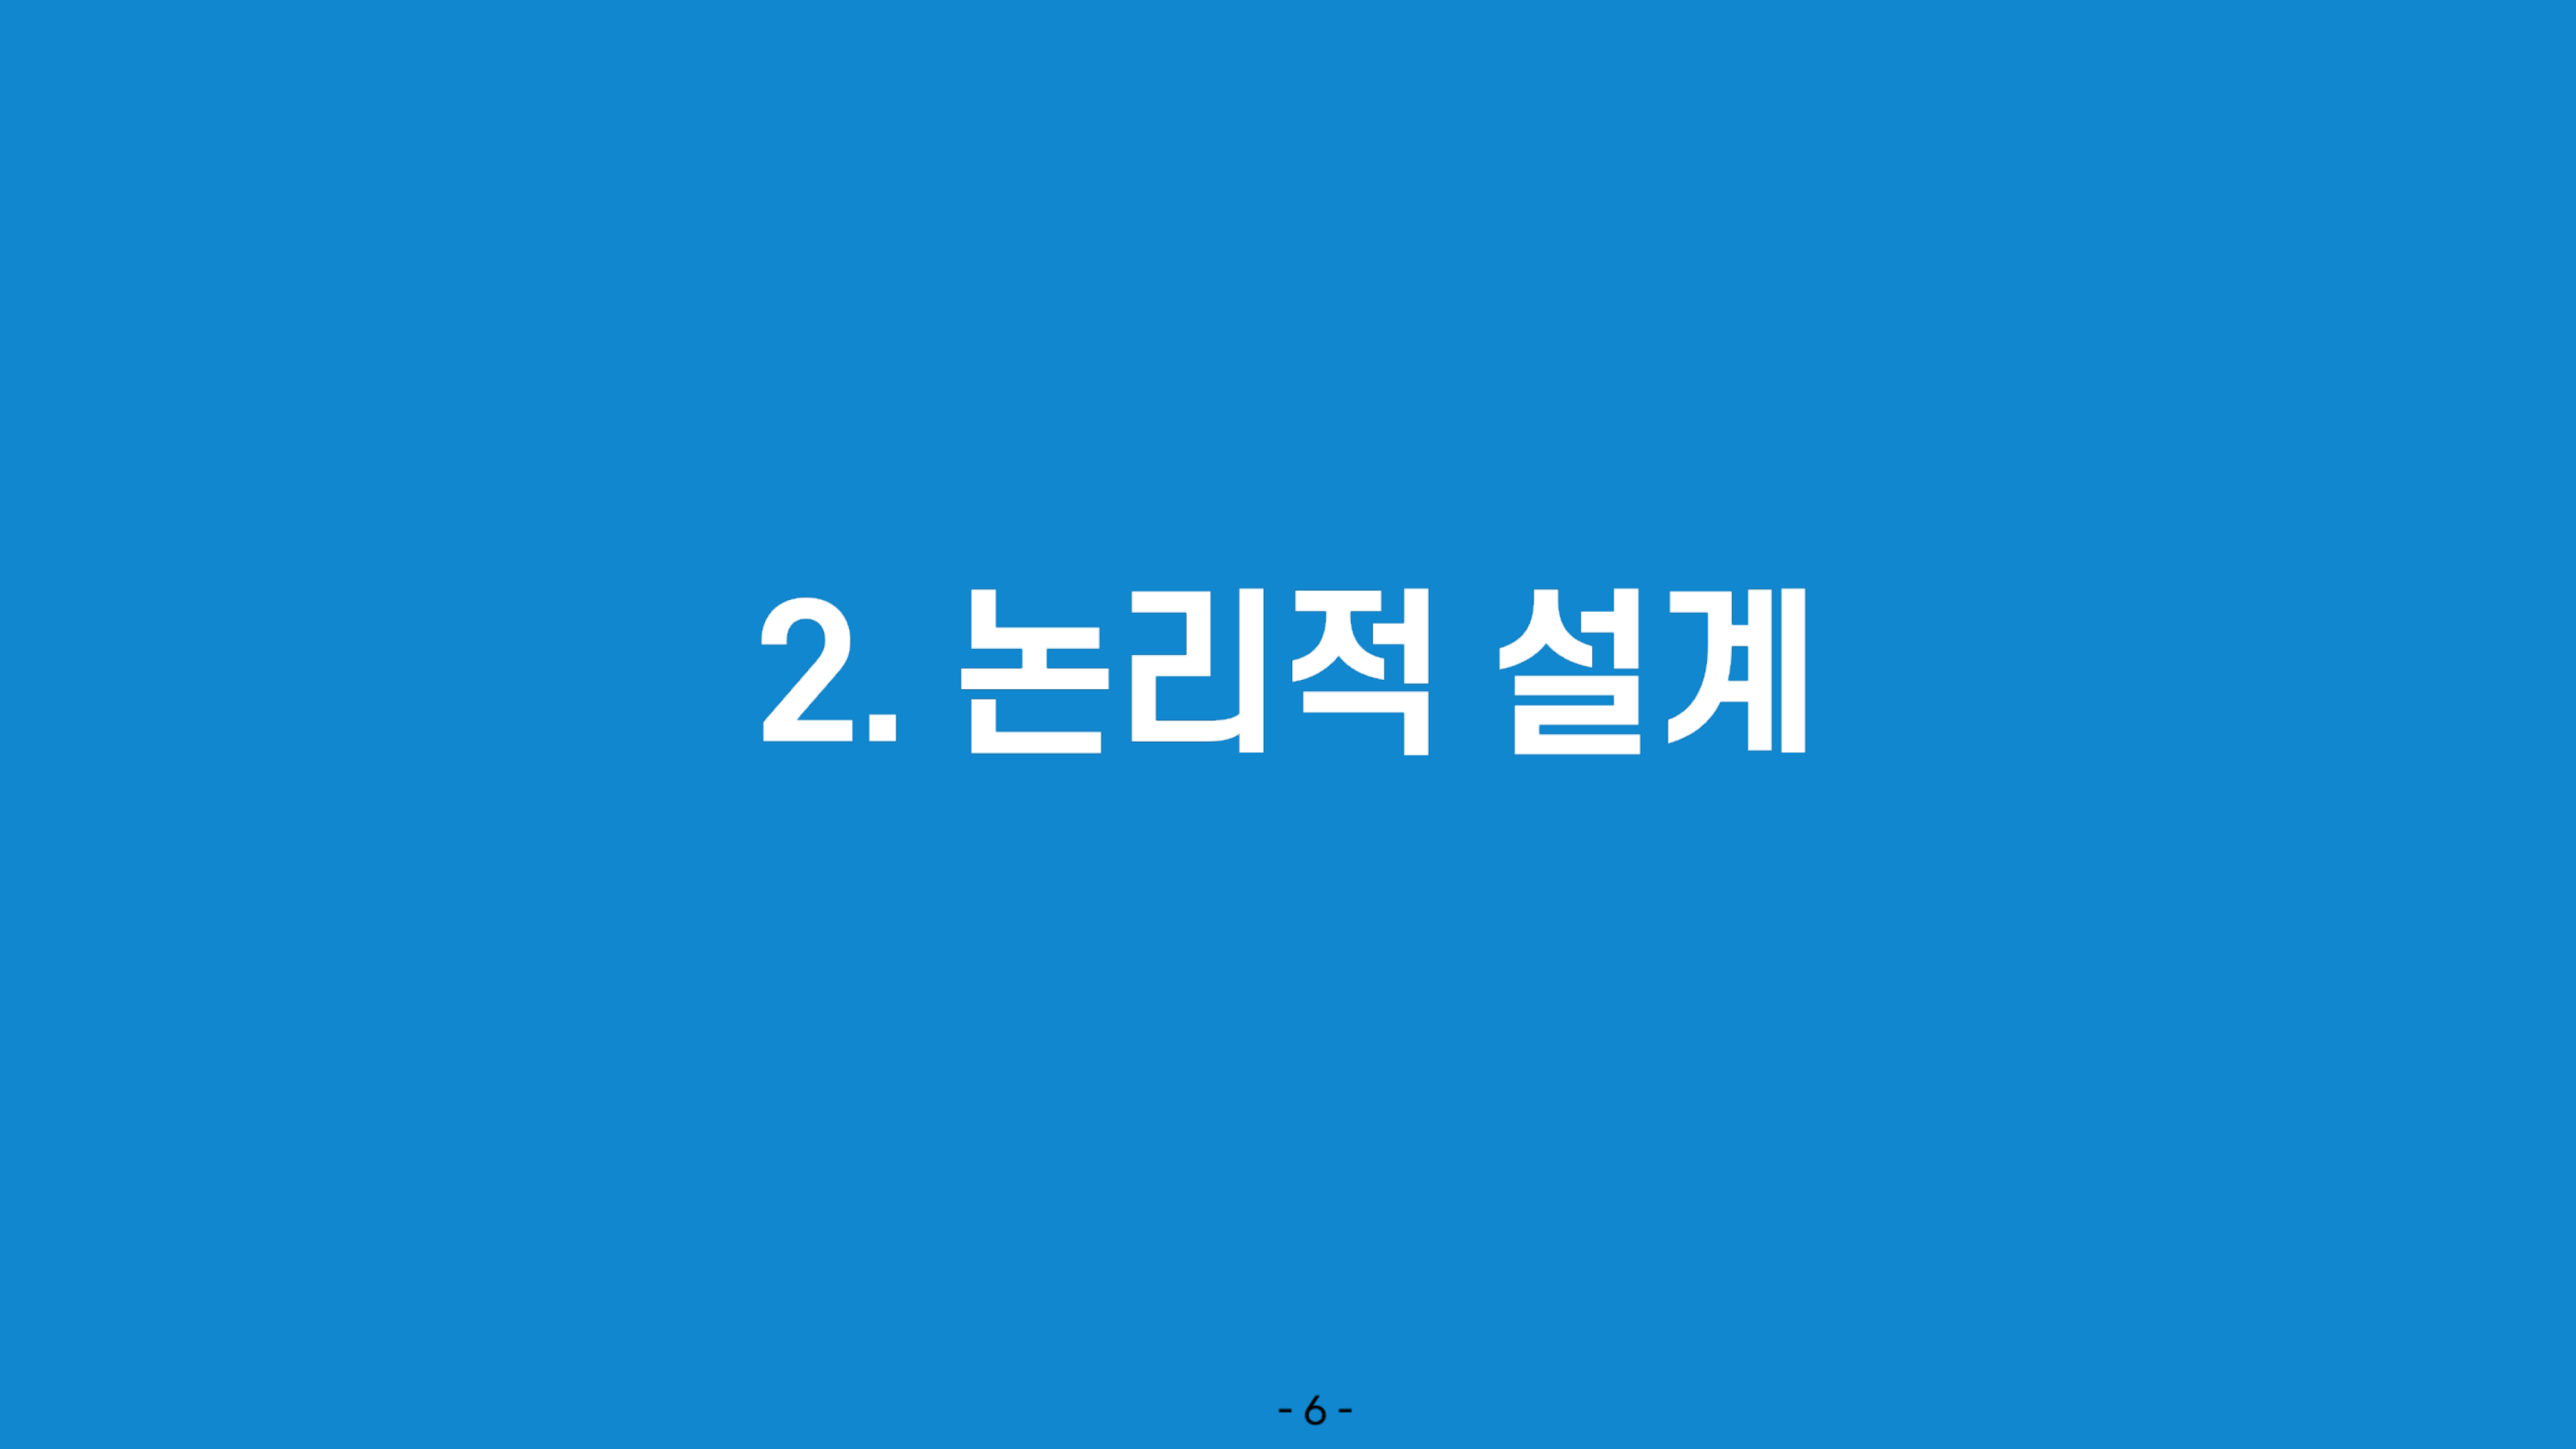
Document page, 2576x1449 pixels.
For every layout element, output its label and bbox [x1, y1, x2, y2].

picture [127, 516, 1906, 875]
picture [620, 1383, 1372, 1449]
